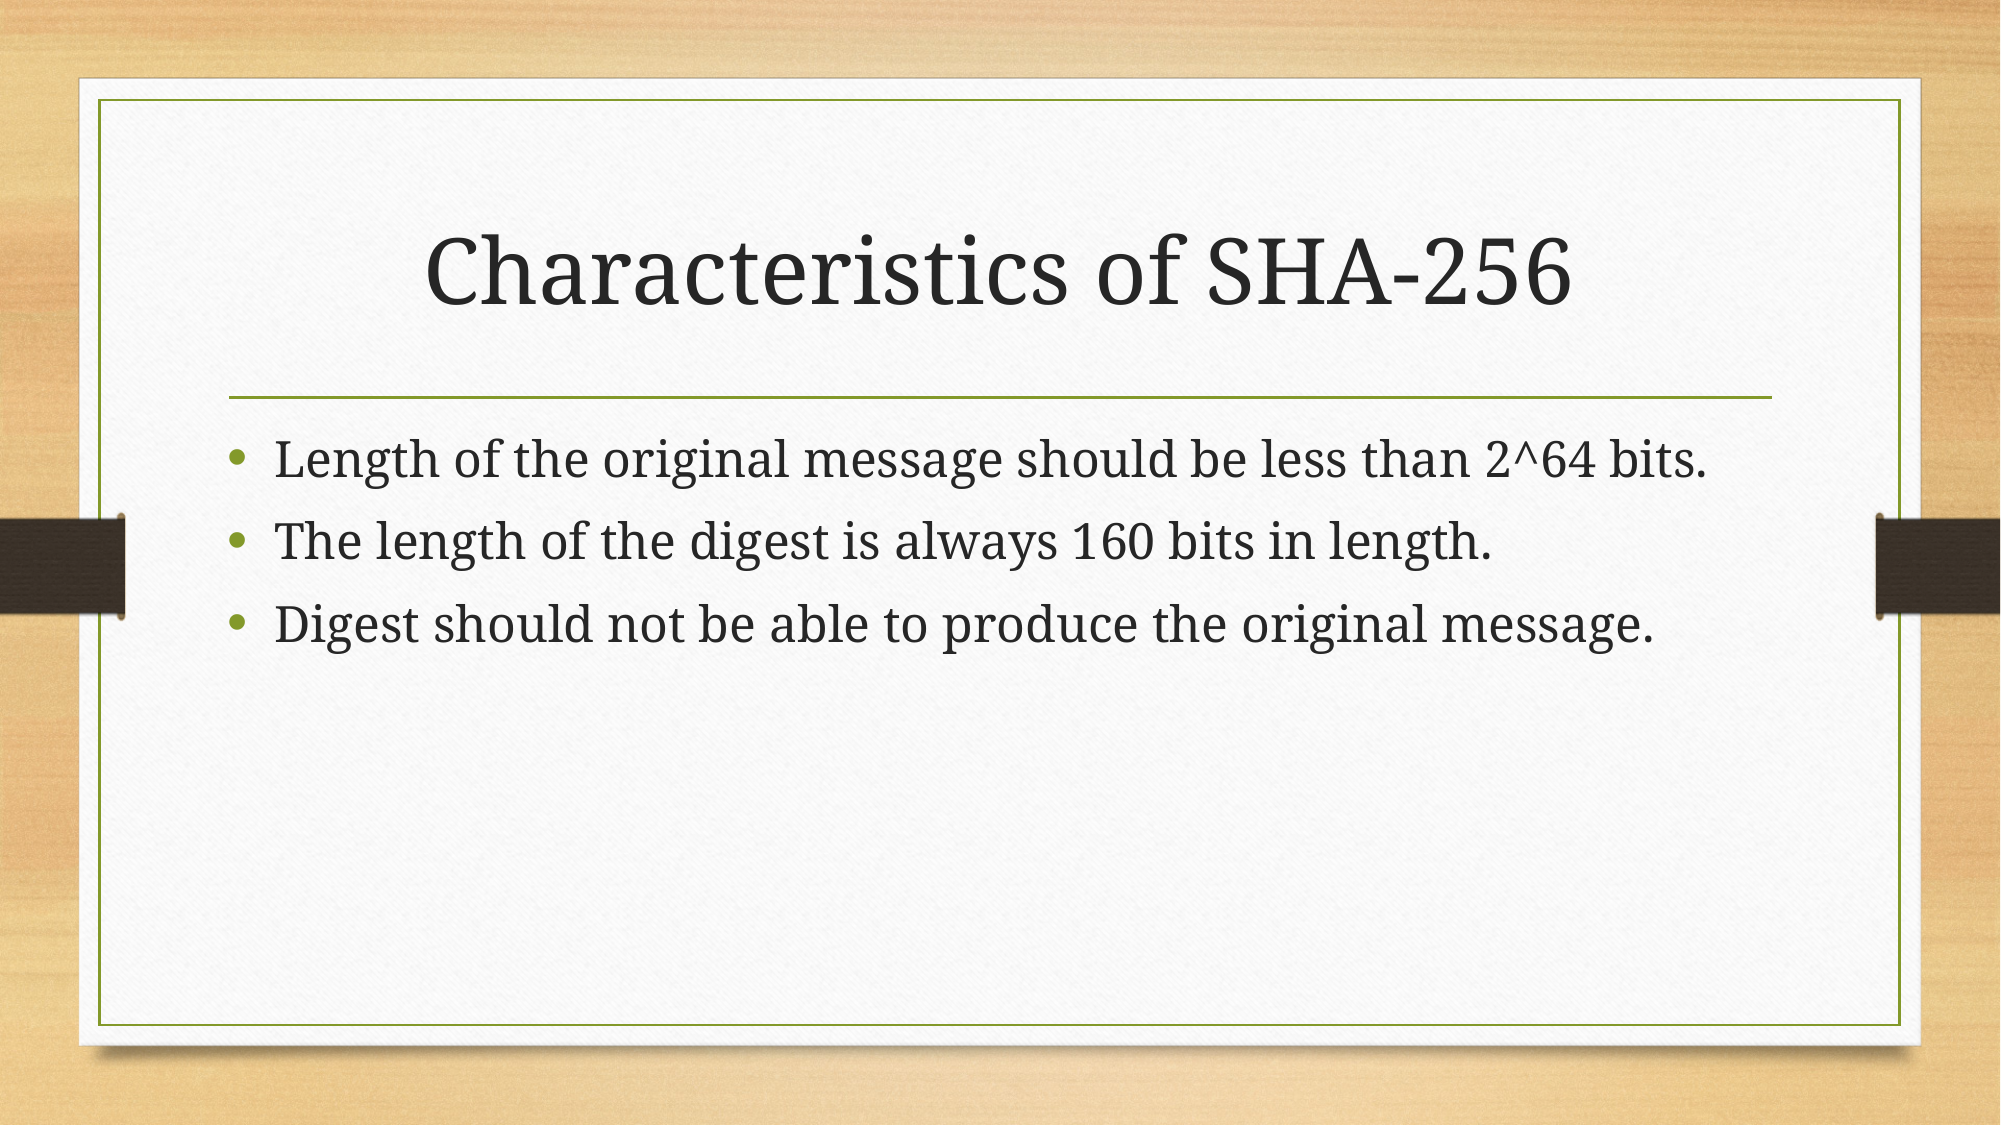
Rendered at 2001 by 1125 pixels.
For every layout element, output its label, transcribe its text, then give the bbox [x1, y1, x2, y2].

title Characteristics of SHA-256 [212, 161, 1788, 375]
list Length of the original message should be less than 2^64 bits. The length of the digest is always 160 bits in length. Digest should not be able to produce the original message. [212, 419, 1788, 964]
picture [0, 0, 2001, 1125]
